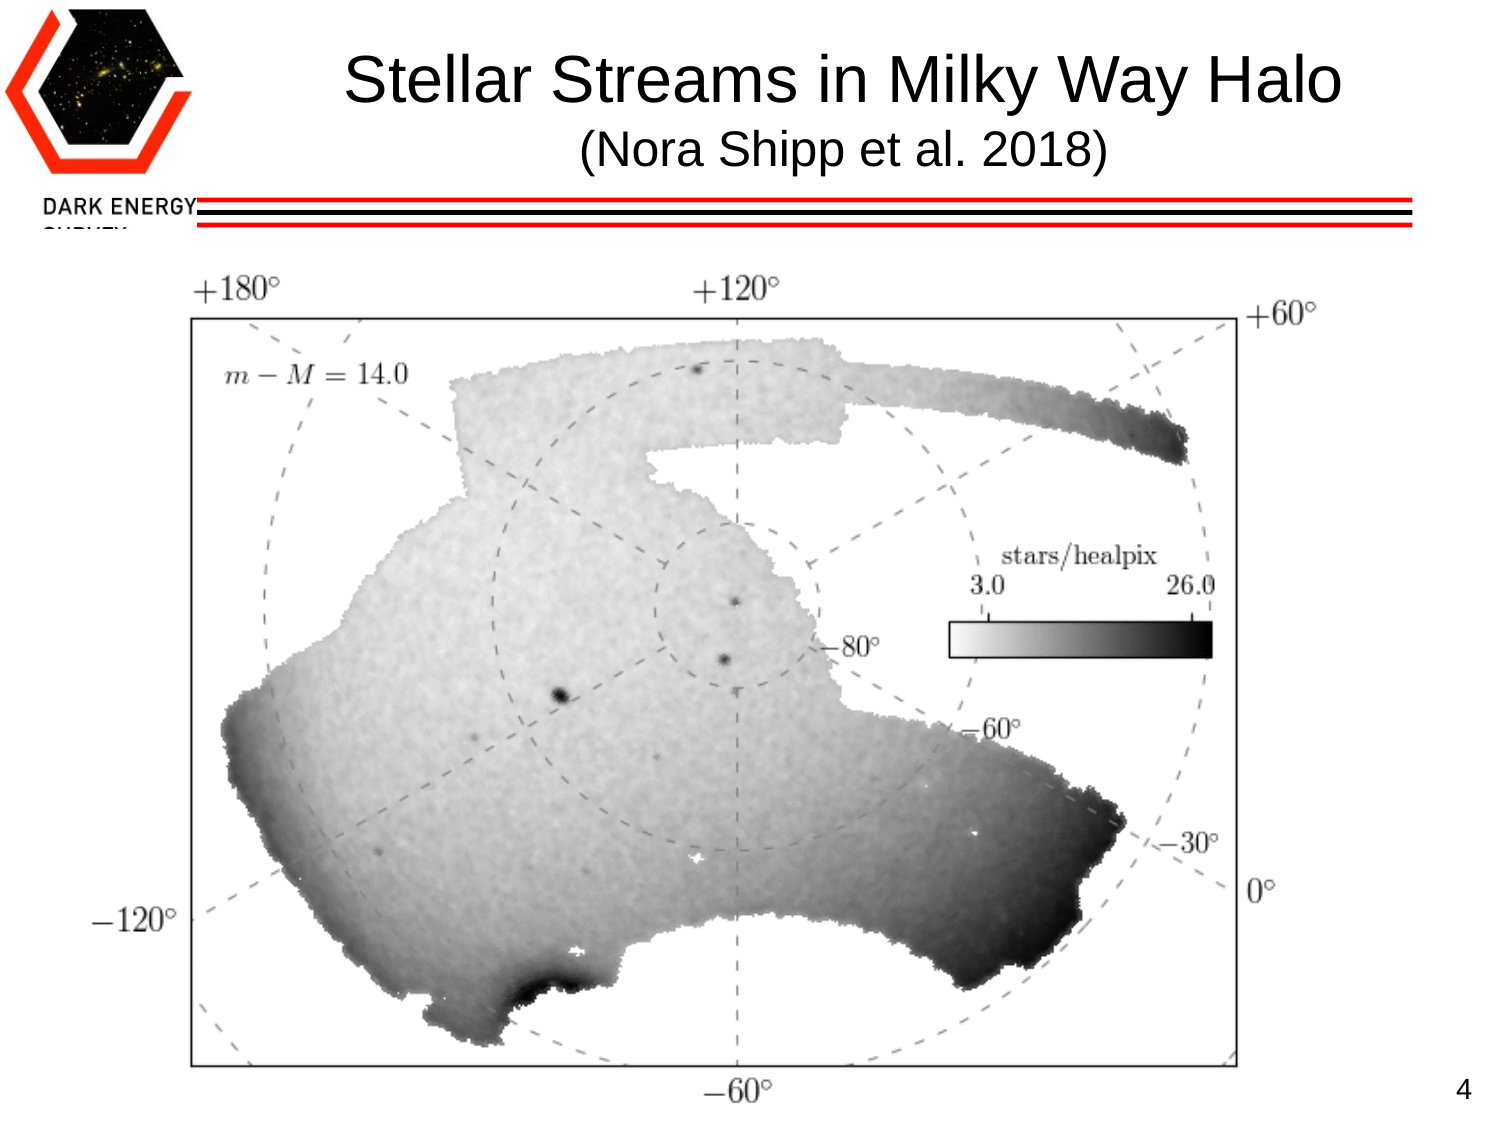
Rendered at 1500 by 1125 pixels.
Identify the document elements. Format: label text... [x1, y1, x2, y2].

title Stellar Streams in Milky Way Halo (Nora Shipp et al. 2018) [275, 12, 1414, 200]
picture [0, 0, 1427, 1125]
